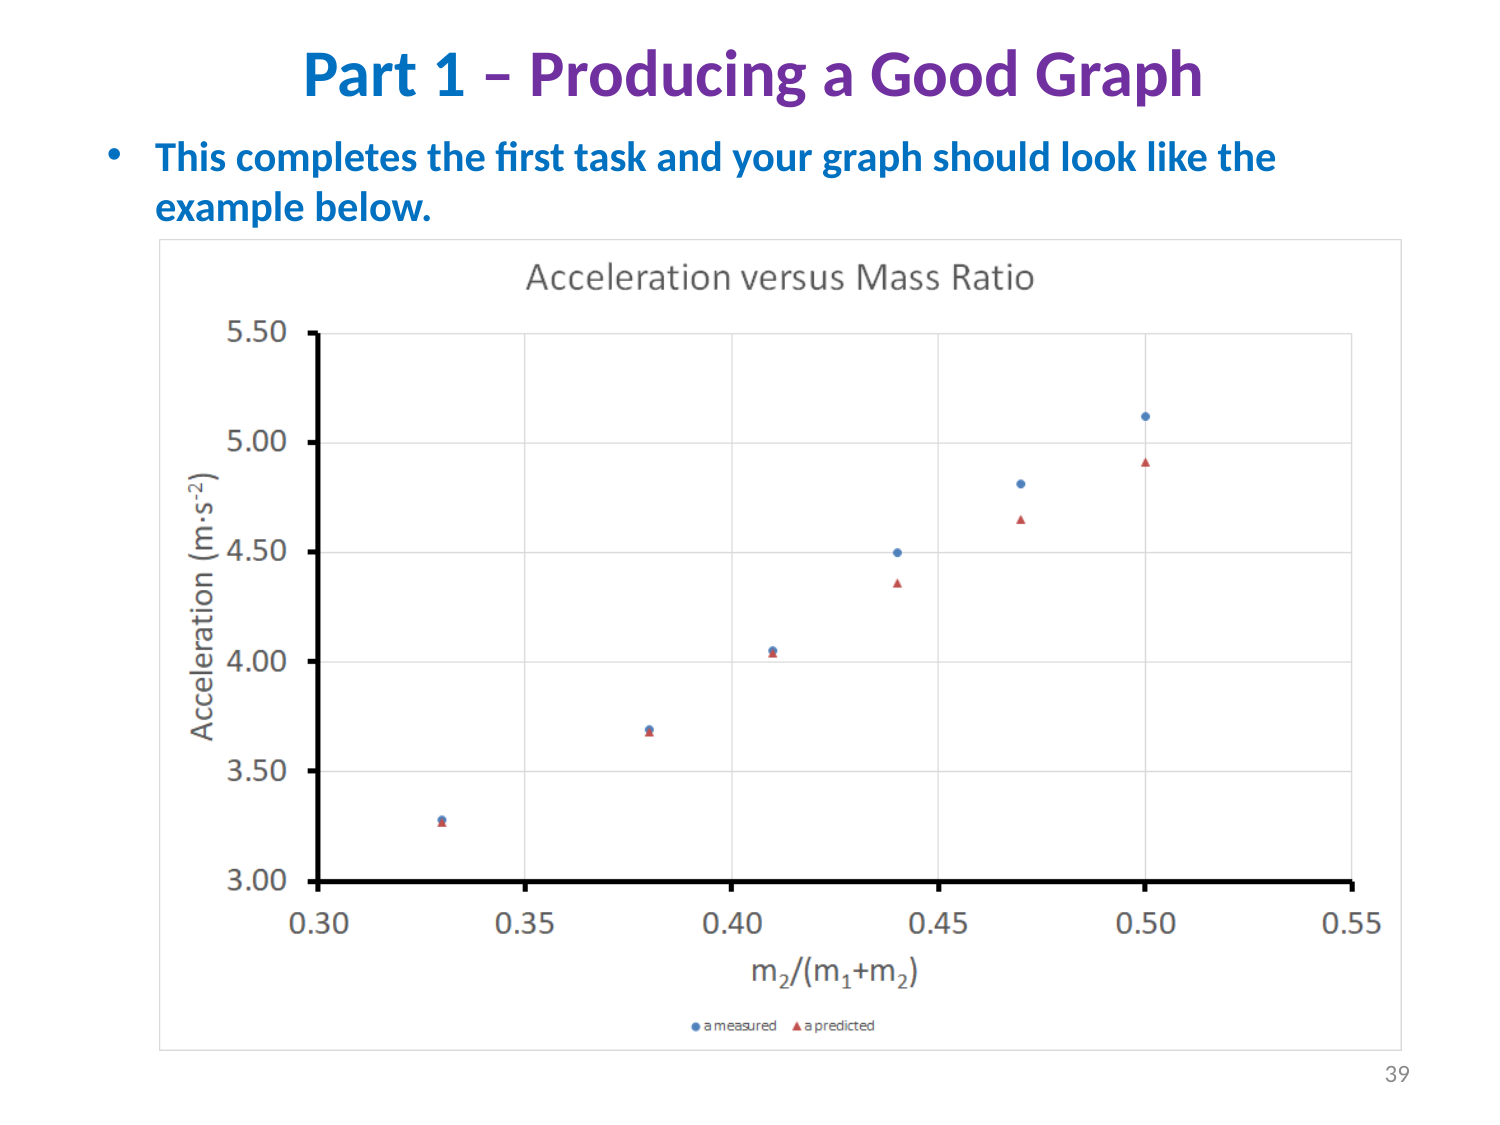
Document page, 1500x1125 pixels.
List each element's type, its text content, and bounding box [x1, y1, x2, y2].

slide_number 39 [1074, 1042, 1425, 1103]
picture [159, 239, 1402, 1051]
list This completes the first task and your graph should look like the example below. [91, 121, 1442, 240]
text_box Part 1 – Producing a Good Graph [79, 0, 1430, 141]
